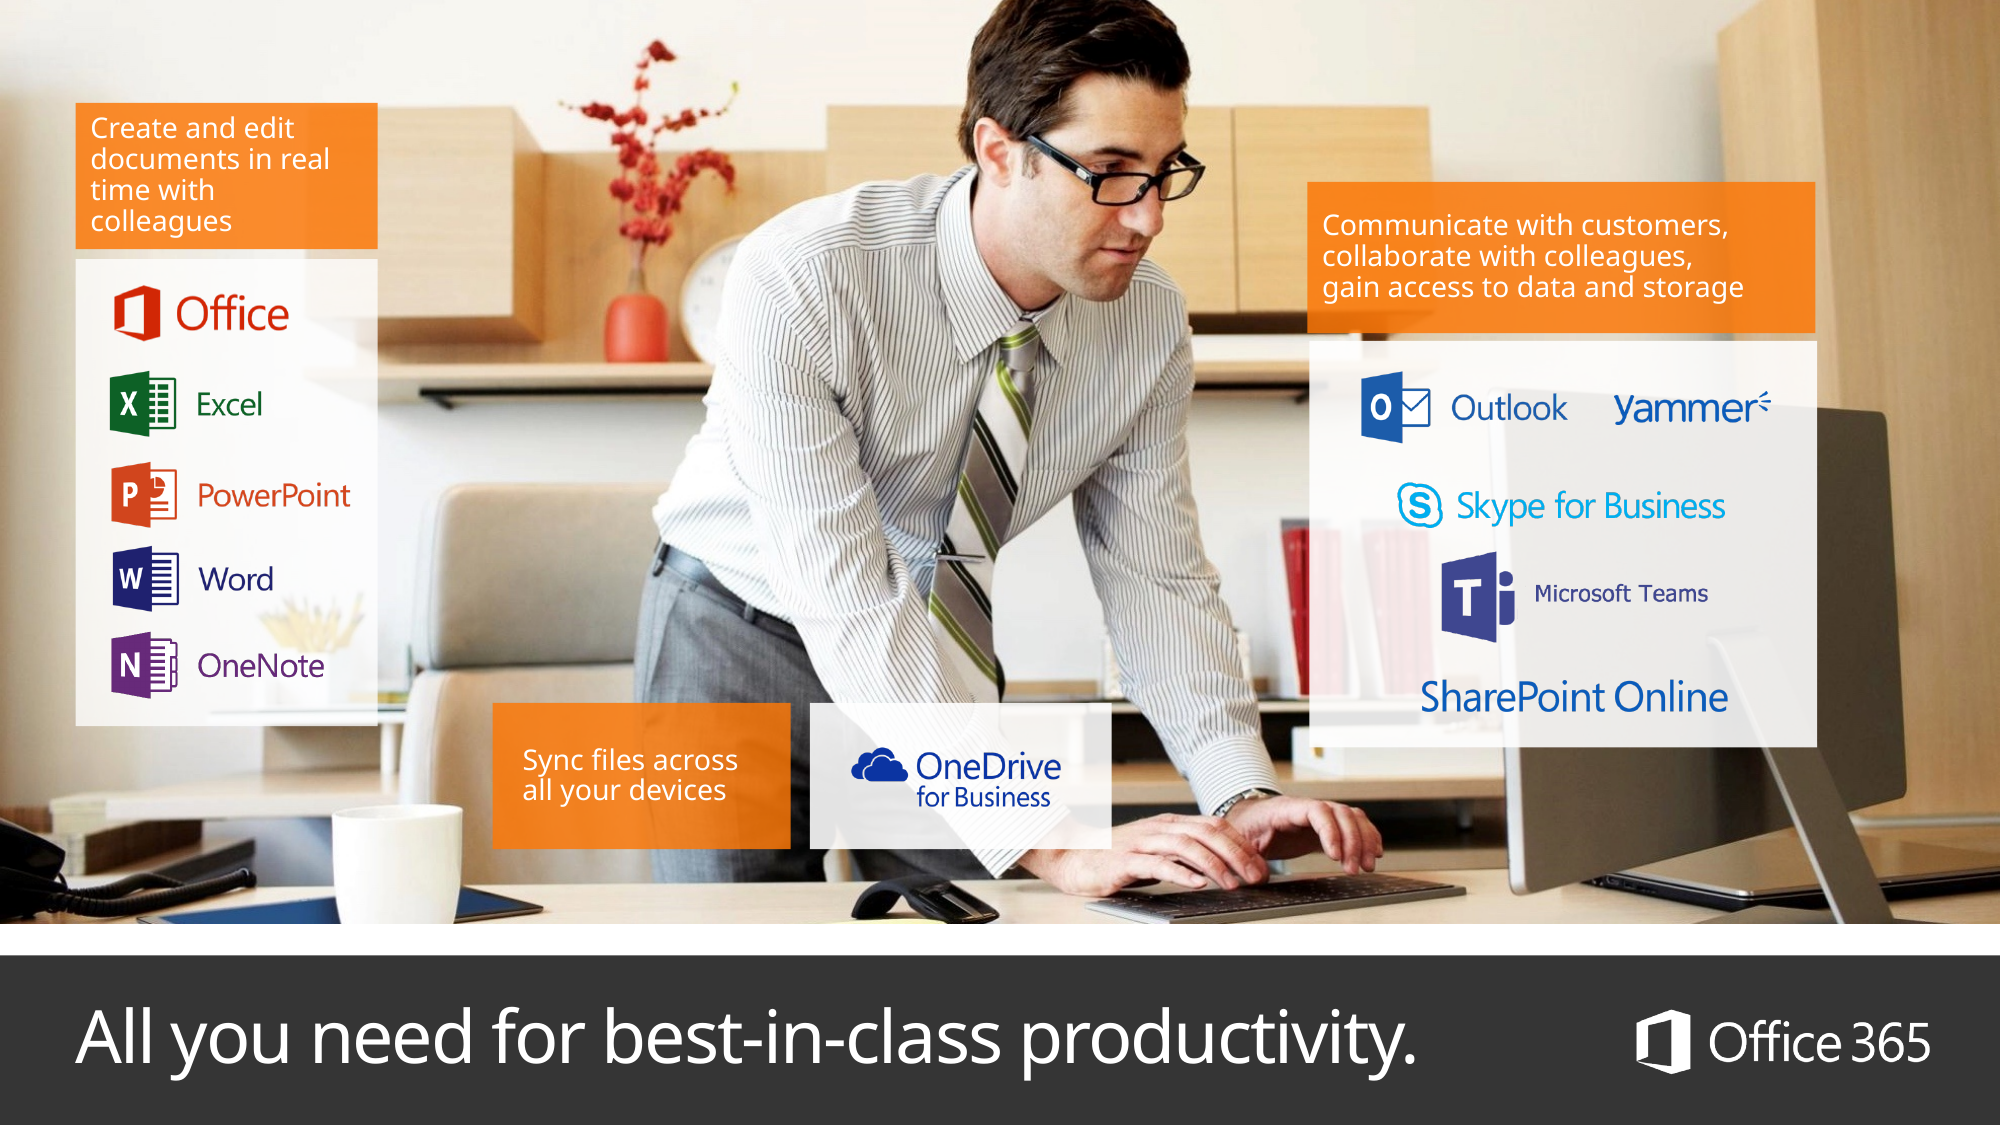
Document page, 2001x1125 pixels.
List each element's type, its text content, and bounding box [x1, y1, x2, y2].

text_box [809, 702, 1112, 850]
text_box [75, 258, 378, 727]
title All you need for best-in-class productivity. [0, 955, 2000, 1125]
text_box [1308, 340, 1818, 748]
picture [0, 0, 2000, 924]
